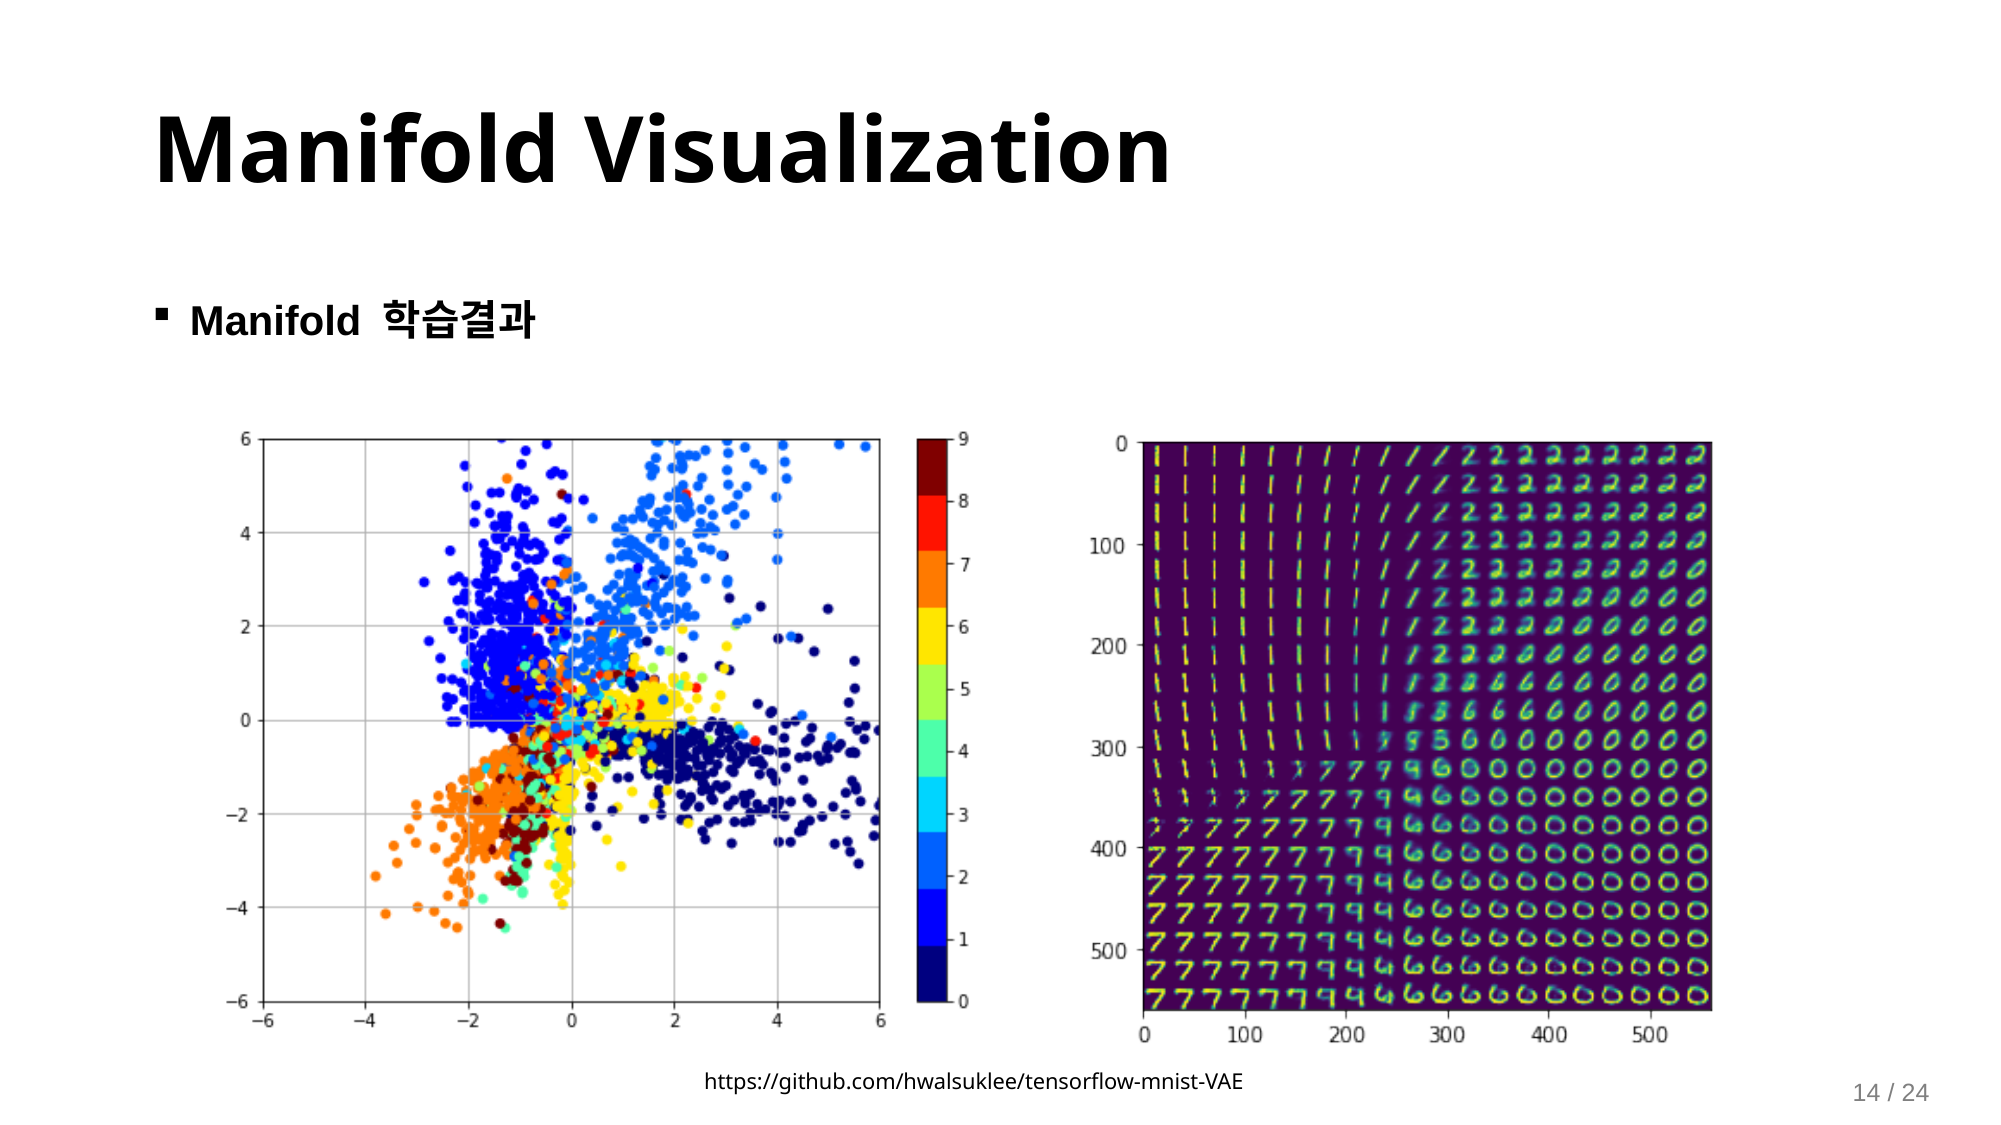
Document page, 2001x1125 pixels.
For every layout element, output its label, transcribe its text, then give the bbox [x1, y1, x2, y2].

picture [1074, 421, 1732, 1060]
picture [213, 420, 981, 1043]
title Manifold Visualization [137, 44, 1863, 261]
text_box Manifold 학습결과 [137, 261, 1863, 1065]
text_box https://github.com/hwalsuklee/tensorflow-mnist-VAE [689, 1060, 1287, 1102]
